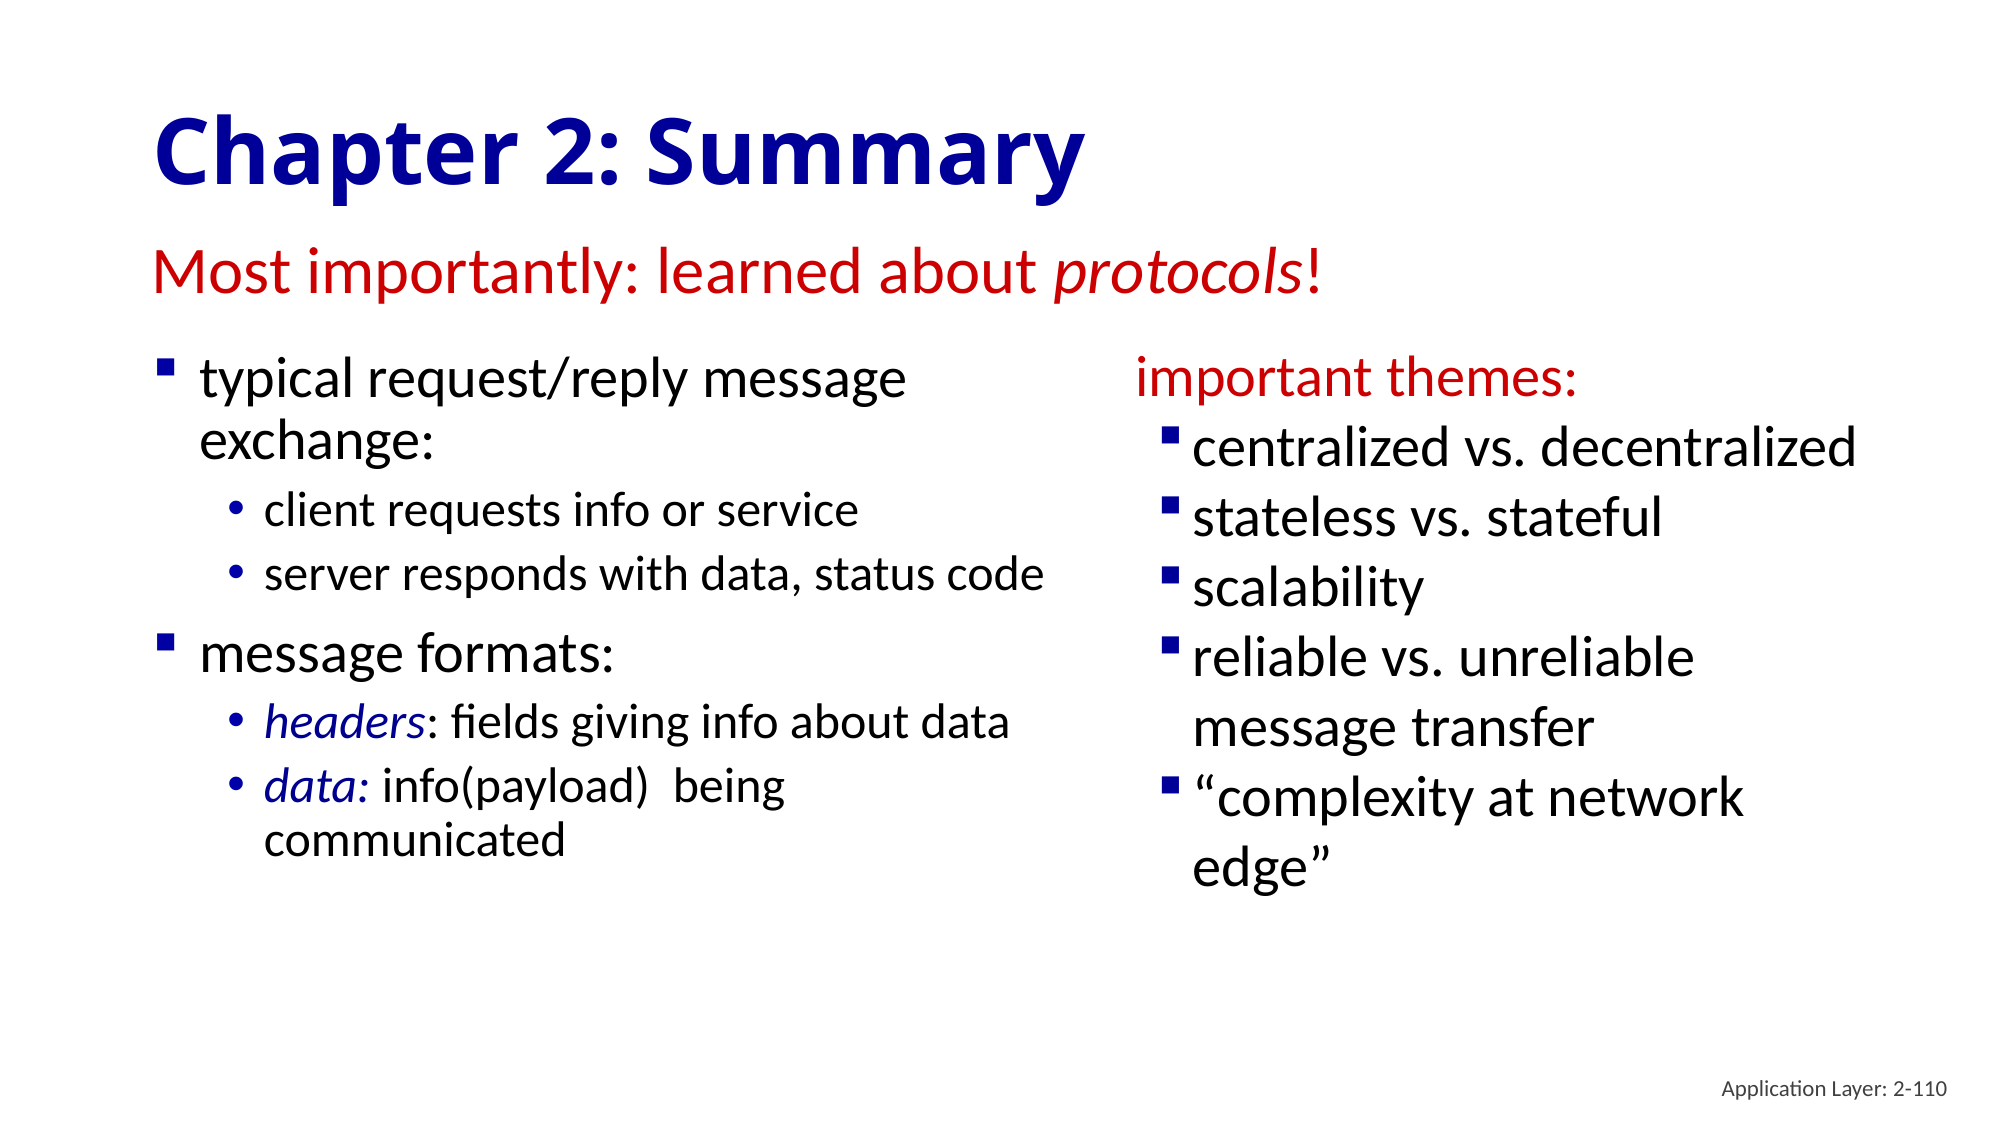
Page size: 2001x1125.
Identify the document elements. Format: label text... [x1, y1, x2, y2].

text_box Chapter 2: Summary [137, 74, 1863, 221]
text_box Most importantly: learned about protocols! [115, 228, 1791, 340]
text_box Application Layer: 2-110 [1512, 1056, 1963, 1117]
text_box important themes: centralized vs. decentralized stateless vs. stateful scalability reliable vs. unreliable message transfer “complexity at network edge” [1120, 330, 1885, 934]
text_box typical request/reply message exchange: client requests info or service server responds with data, status code message formats: headers: fields giving info about data data: info(payload) being communicated [137, 339, 1072, 1054]
